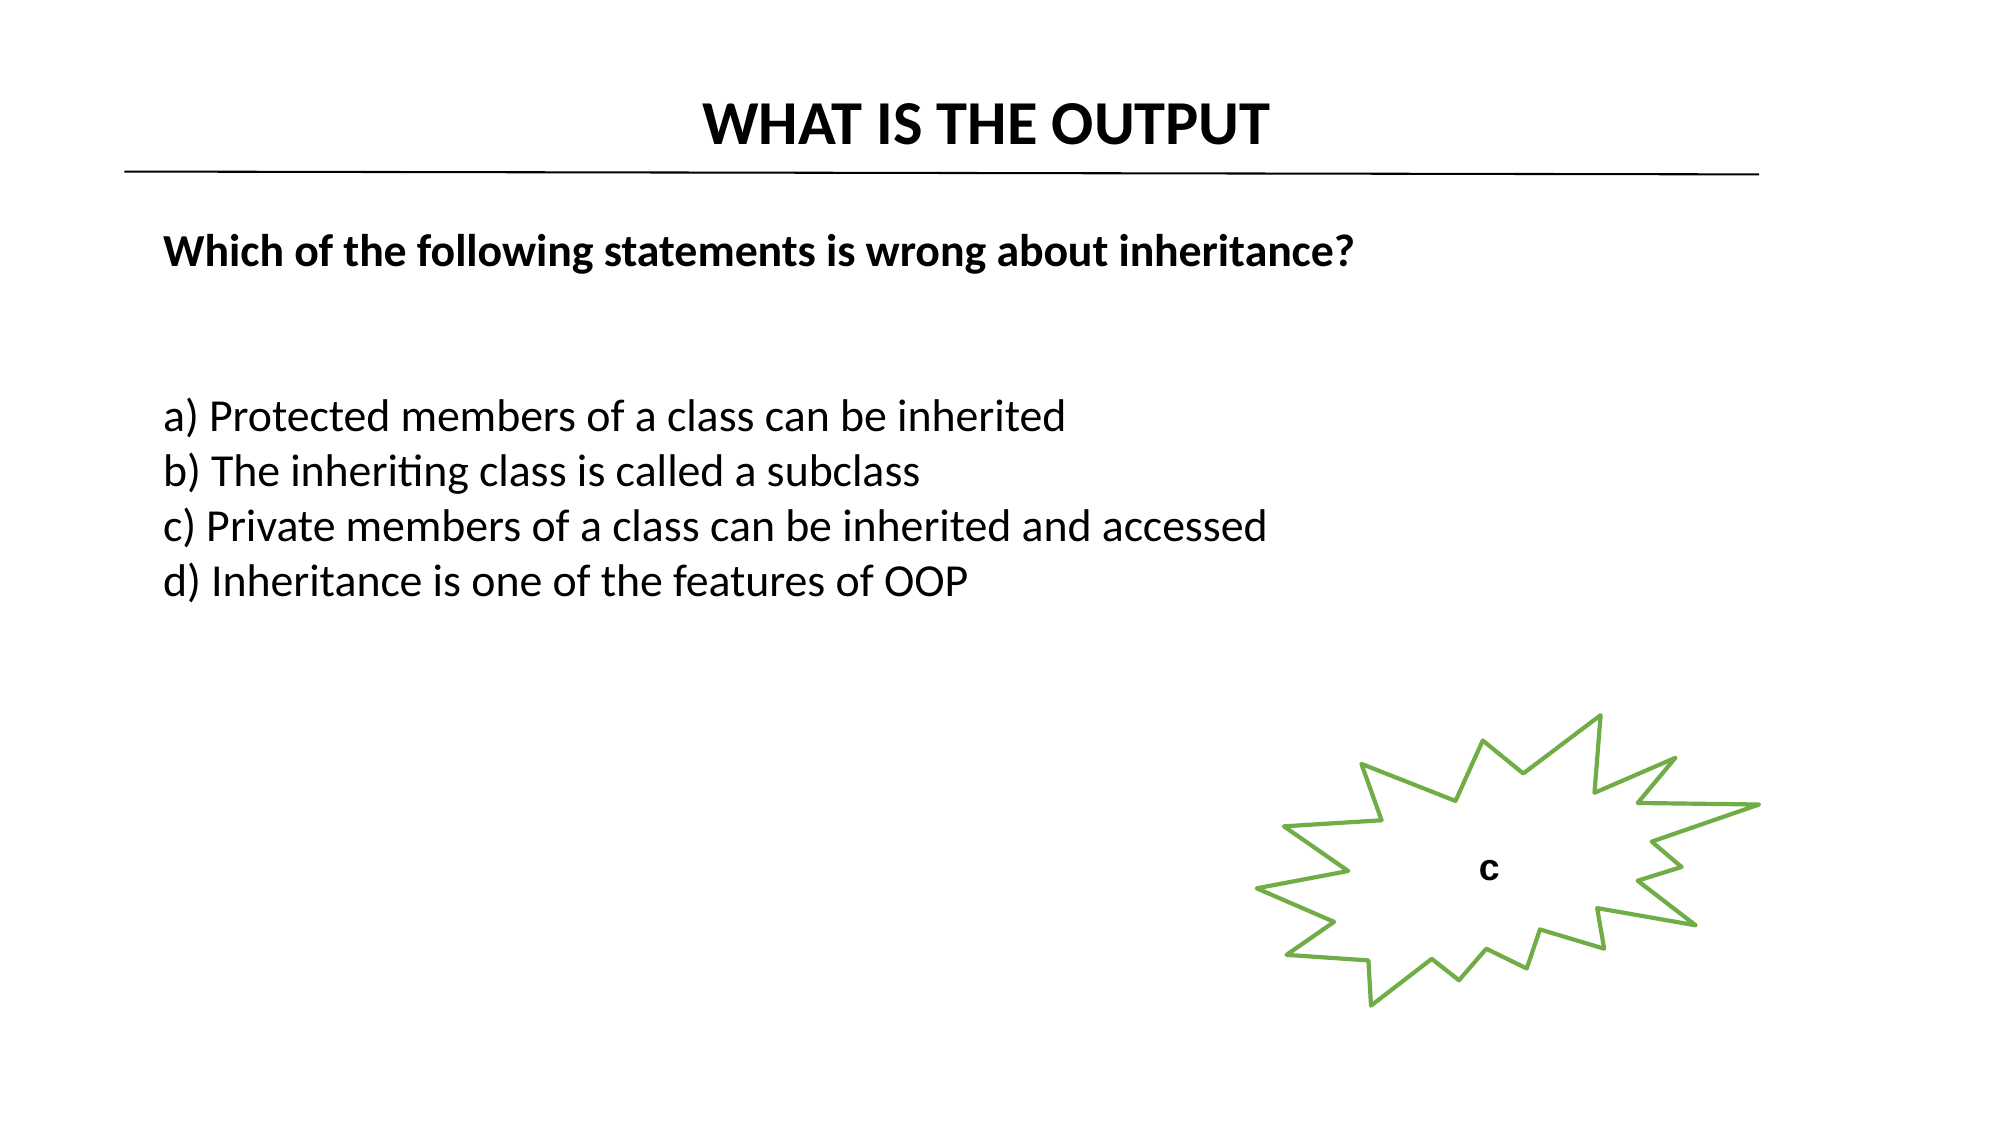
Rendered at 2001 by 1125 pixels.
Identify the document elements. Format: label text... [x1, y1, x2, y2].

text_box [124, 171, 1759, 175]
text_box WHAT IS THE OUTPUT [124, 72, 1850, 176]
text_box c [1256, 715, 1760, 1006]
text_box Which of the following statements is wrong about inheritance? a) Protected members of a class can be inherited b) The inheriting class is called a subclass c) Private members of a class can be inherited and accessed d) Inheritance is one of the features of OOP [148, 213, 1760, 613]
